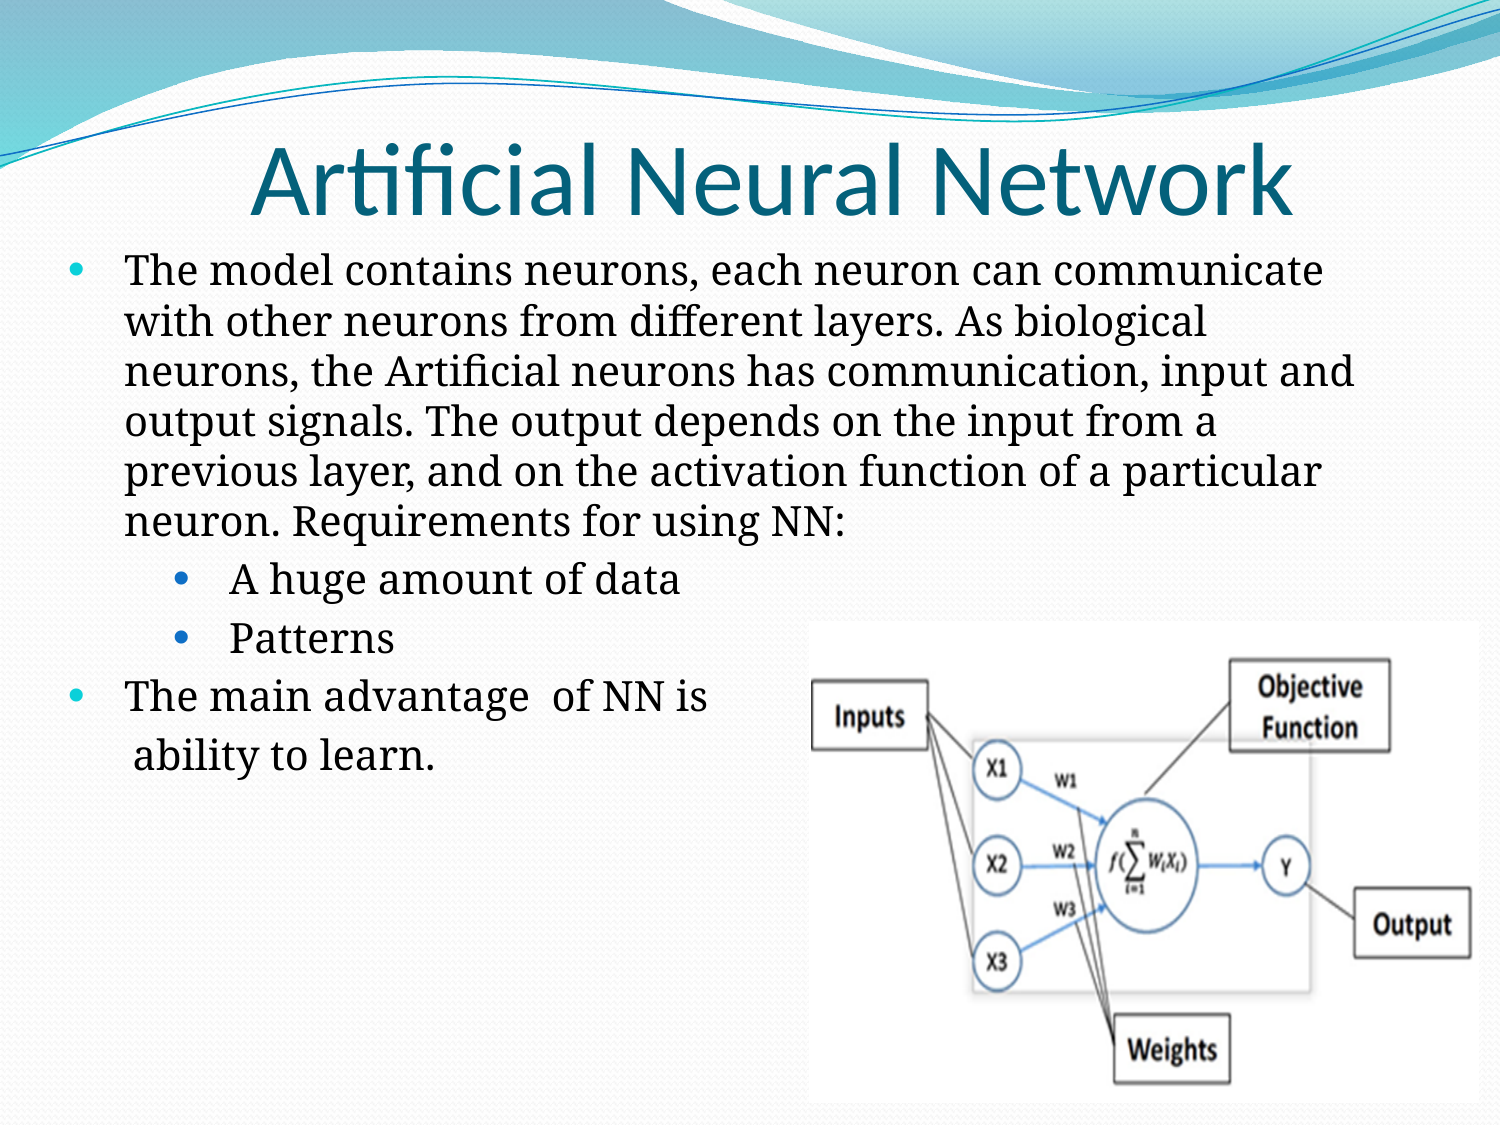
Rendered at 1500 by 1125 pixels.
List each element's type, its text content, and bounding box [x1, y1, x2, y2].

list The model contains neurons, each neuron can communicate with other neurons from different layers. As biological neurons, the Artificial neurons has communication, input and output signals. The output depends on the input from a previous layer, and on the activation function of a particular neuron. Requirements for using NN: A huge amount of data Patterns The main advantage of NN is ability to learn. [64, 236, 1376, 1007]
slide_number 21 [801, 622, 808, 1007]
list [808, 621, 1479, 1103]
title Artificial Neural Network [112, 45, 1435, 237]
